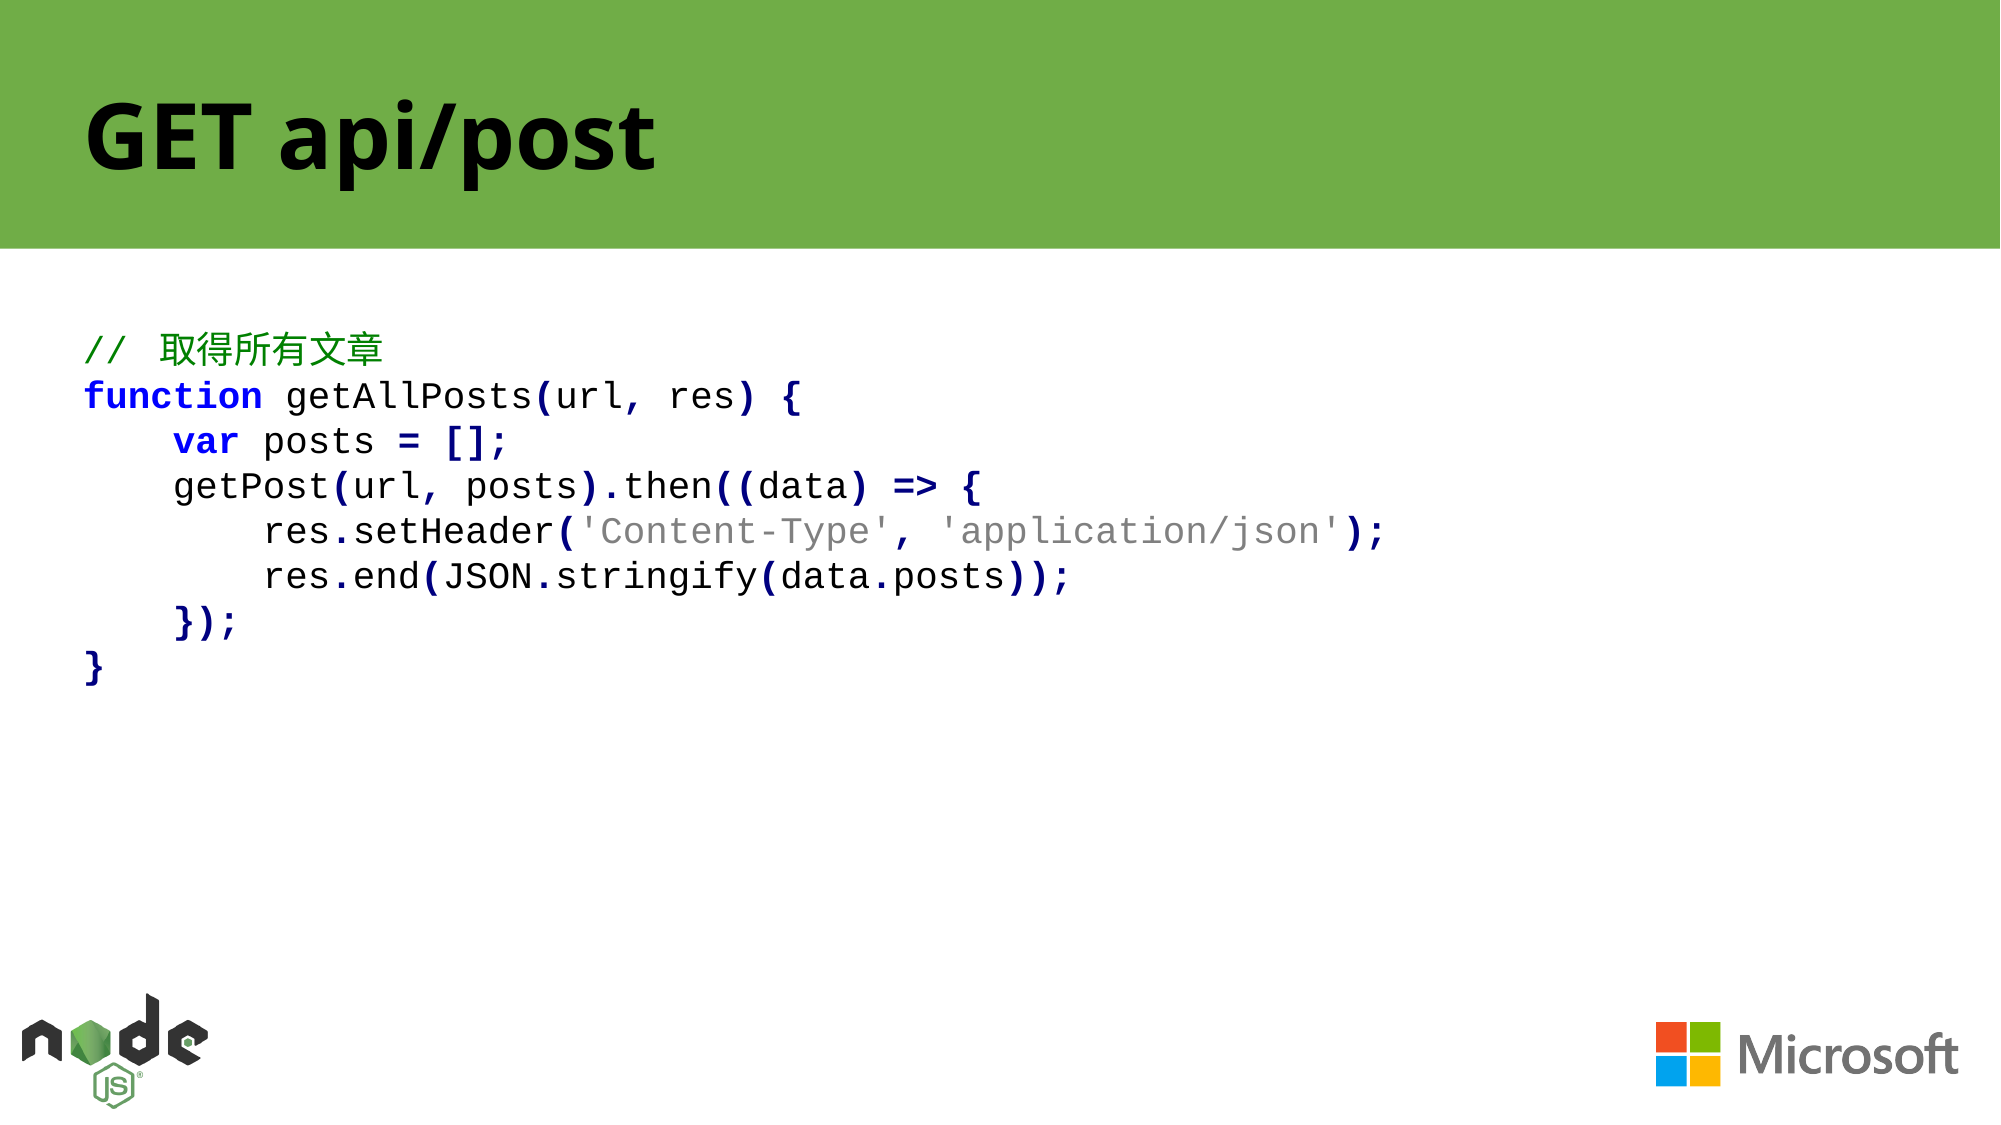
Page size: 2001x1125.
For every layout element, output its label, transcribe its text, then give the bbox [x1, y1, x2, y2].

text_box // 取得所有文章 function getAllPosts(url, res) { var posts = []; getPost(url, posts).then((data) => { res.setHeader('Content-Type', 'application/json'); res.end(JSON.stringify(data.posts)); }); } [68, 318, 2000, 694]
title GET api/post [68, 31, 1932, 249]
picture [1614, 983, 2000, 1125]
picture [3, 978, 227, 1124]
